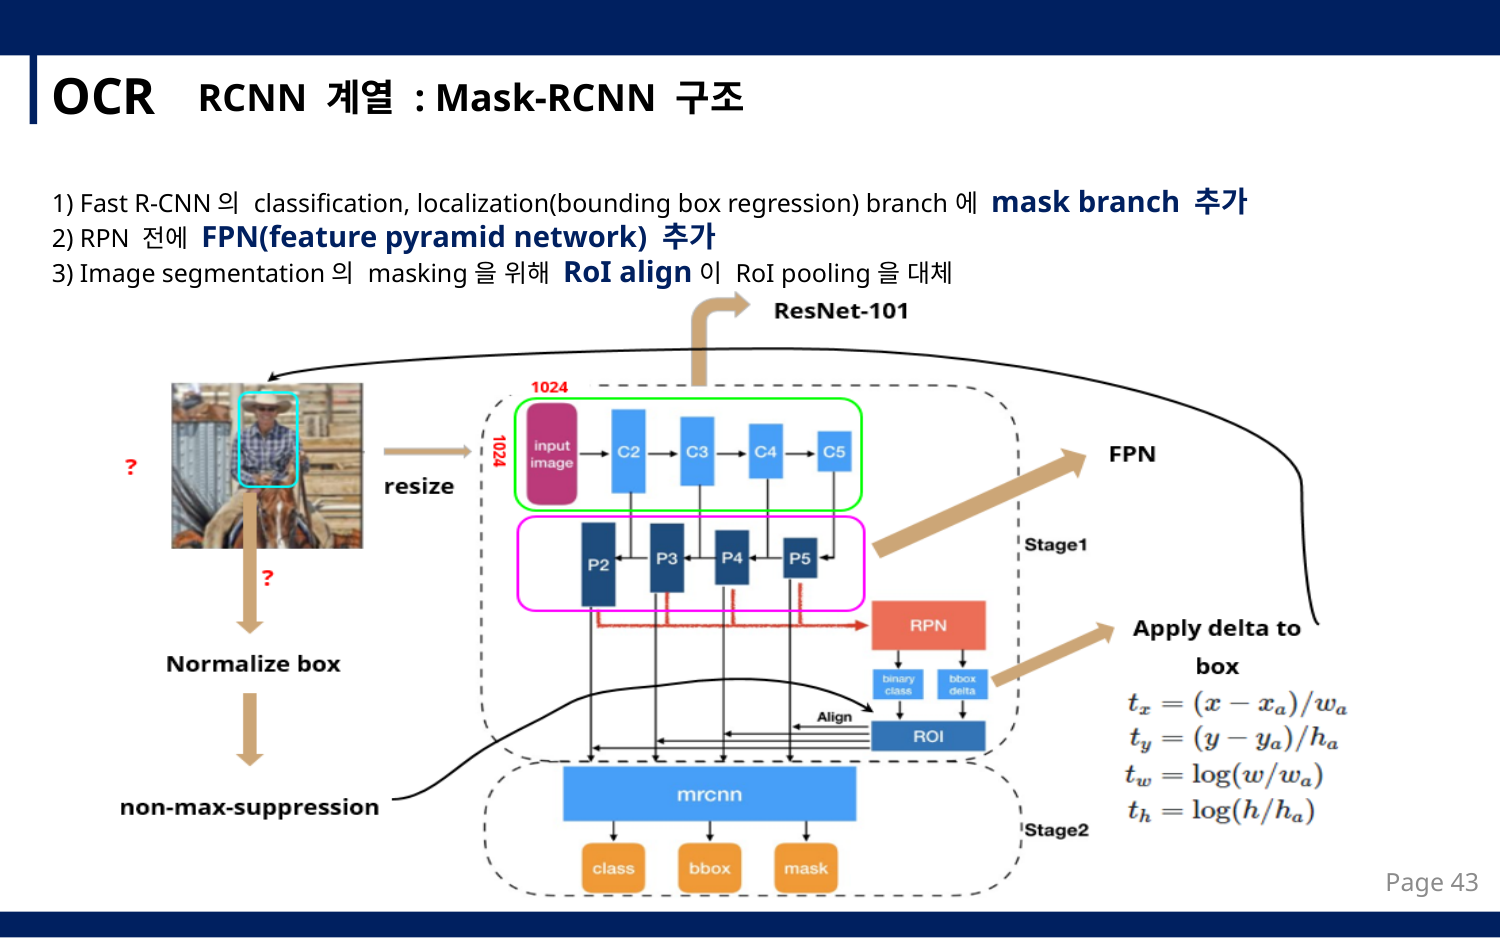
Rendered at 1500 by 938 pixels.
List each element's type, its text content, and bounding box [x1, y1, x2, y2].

text_box OCR [36, 57, 171, 133]
text_box [27, 43, 39, 126]
text_box 1) Fast R-CNN의 classification, localization(bounding box regression) branch에 mask branch 추가 2) RPN 전에 FPN(feature pyramid network) 추가 3) Image segmentation의 masking을 위해 RoI align이 RoI pooling을 대체 [37, 175, 1459, 296]
text_box RCNN 계열 : Mask-RCNN 구조 [182, 67, 1069, 127]
slide_number Page 43 [1354, 858, 1495, 909]
picture [111, 284, 1353, 902]
